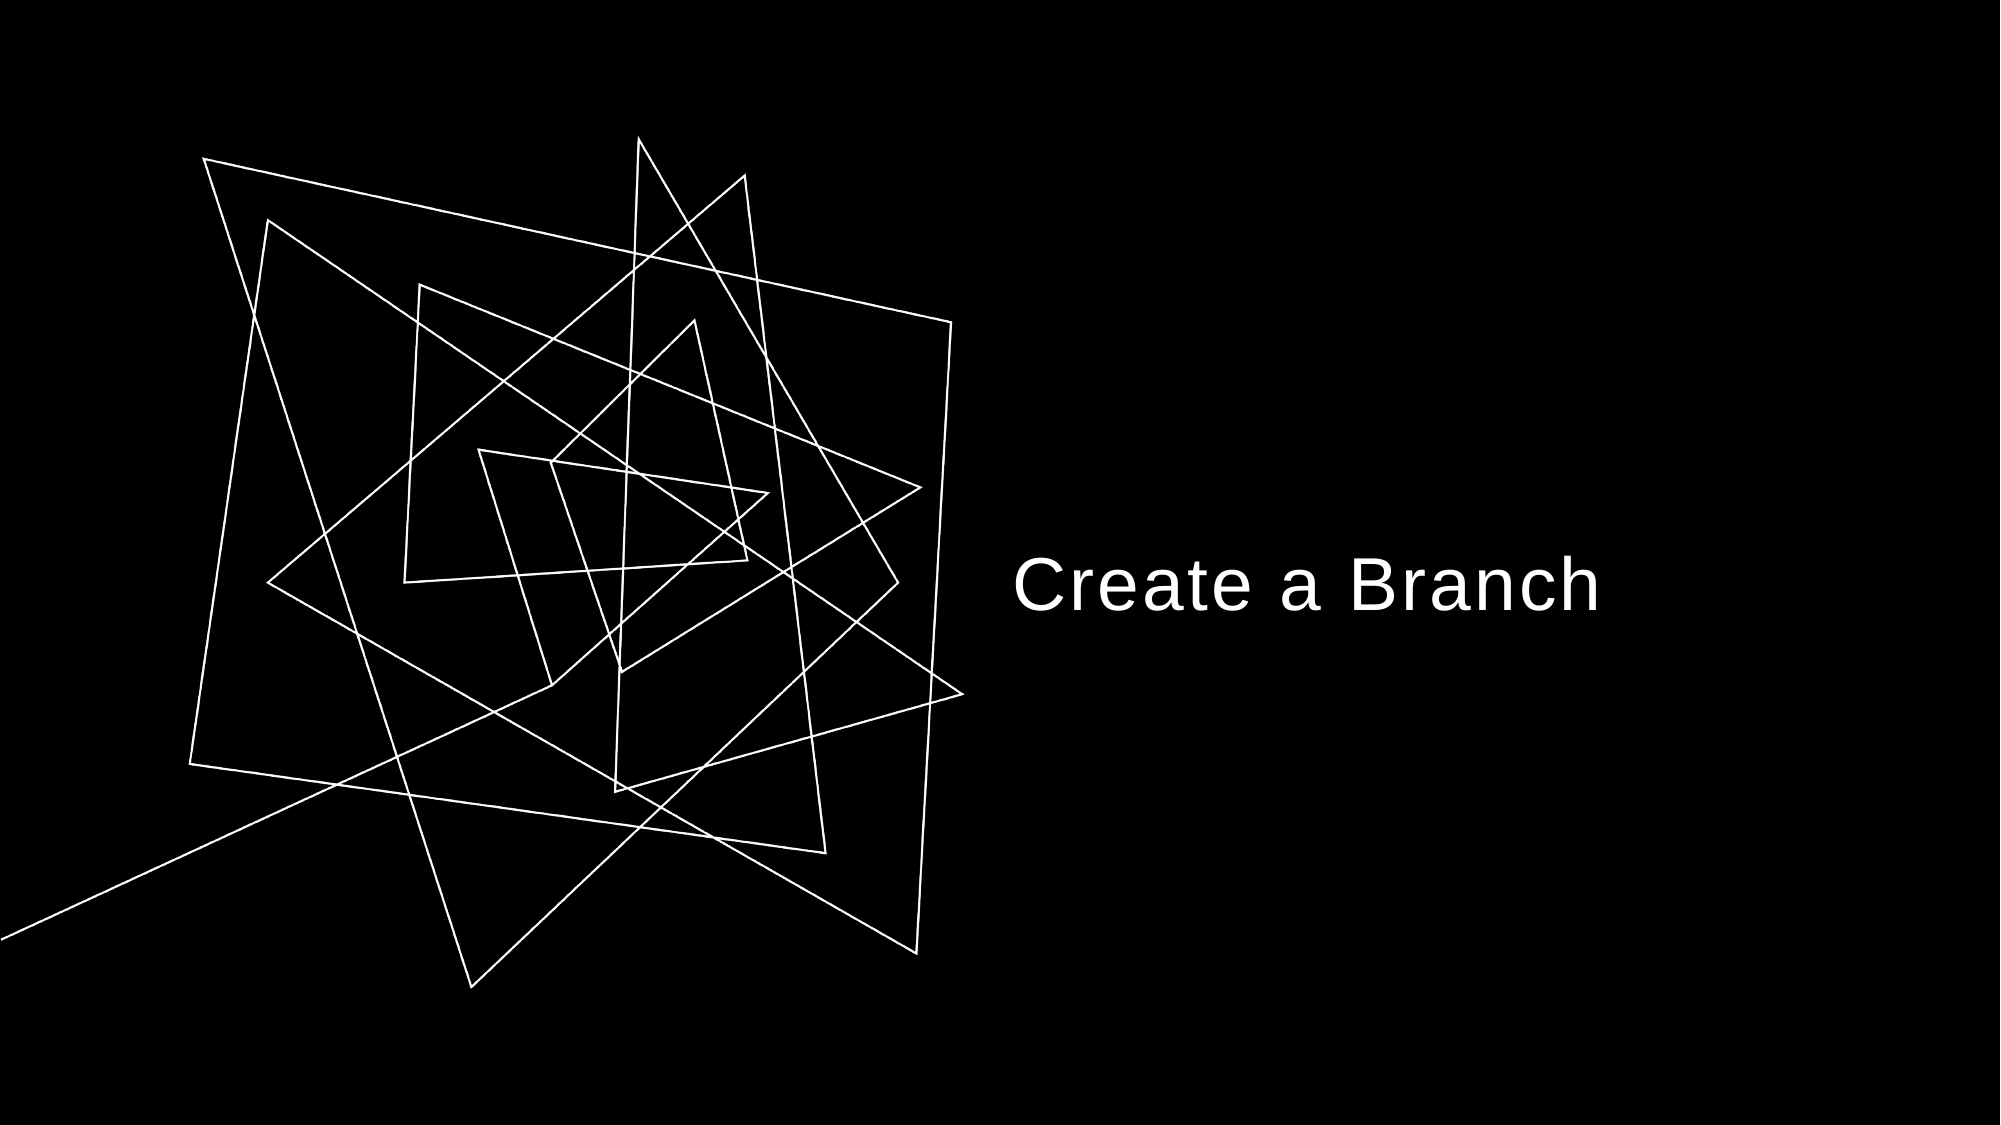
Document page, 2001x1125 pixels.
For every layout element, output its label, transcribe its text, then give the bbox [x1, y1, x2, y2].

title Create a Branch [997, 66, 1881, 634]
picture [0, 135, 965, 989]
